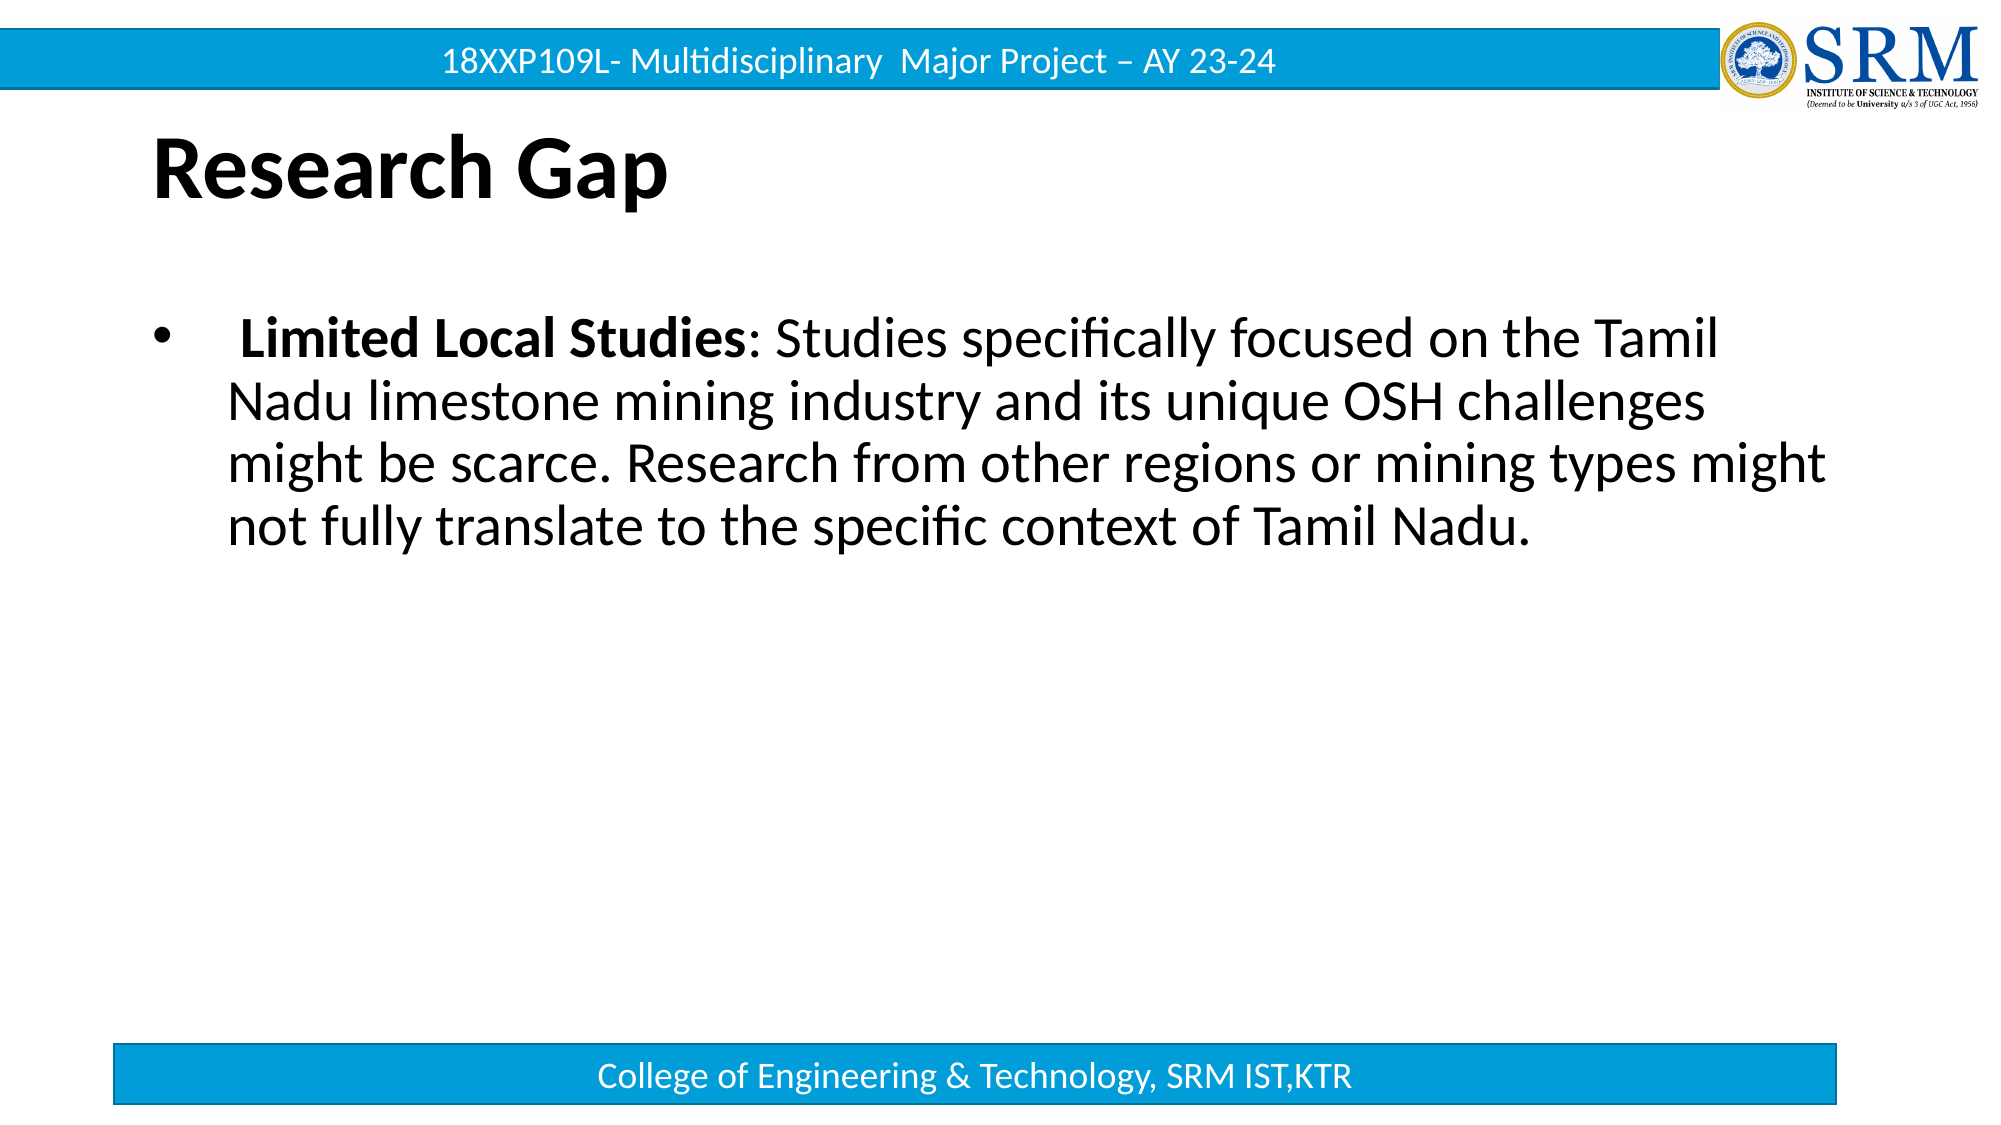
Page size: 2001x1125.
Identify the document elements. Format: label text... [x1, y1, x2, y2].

list Limited Local Studies: Studies specifically focused on the Tamil Nadu limestone mining industry and its unique OSH challenges might be scarce. Research from other regions or mining types might not fully translate to the specific context of Tamil Nadu. [137, 299, 1863, 1014]
picture [1719, 16, 1984, 114]
title Research Gap [137, 59, 1863, 278]
